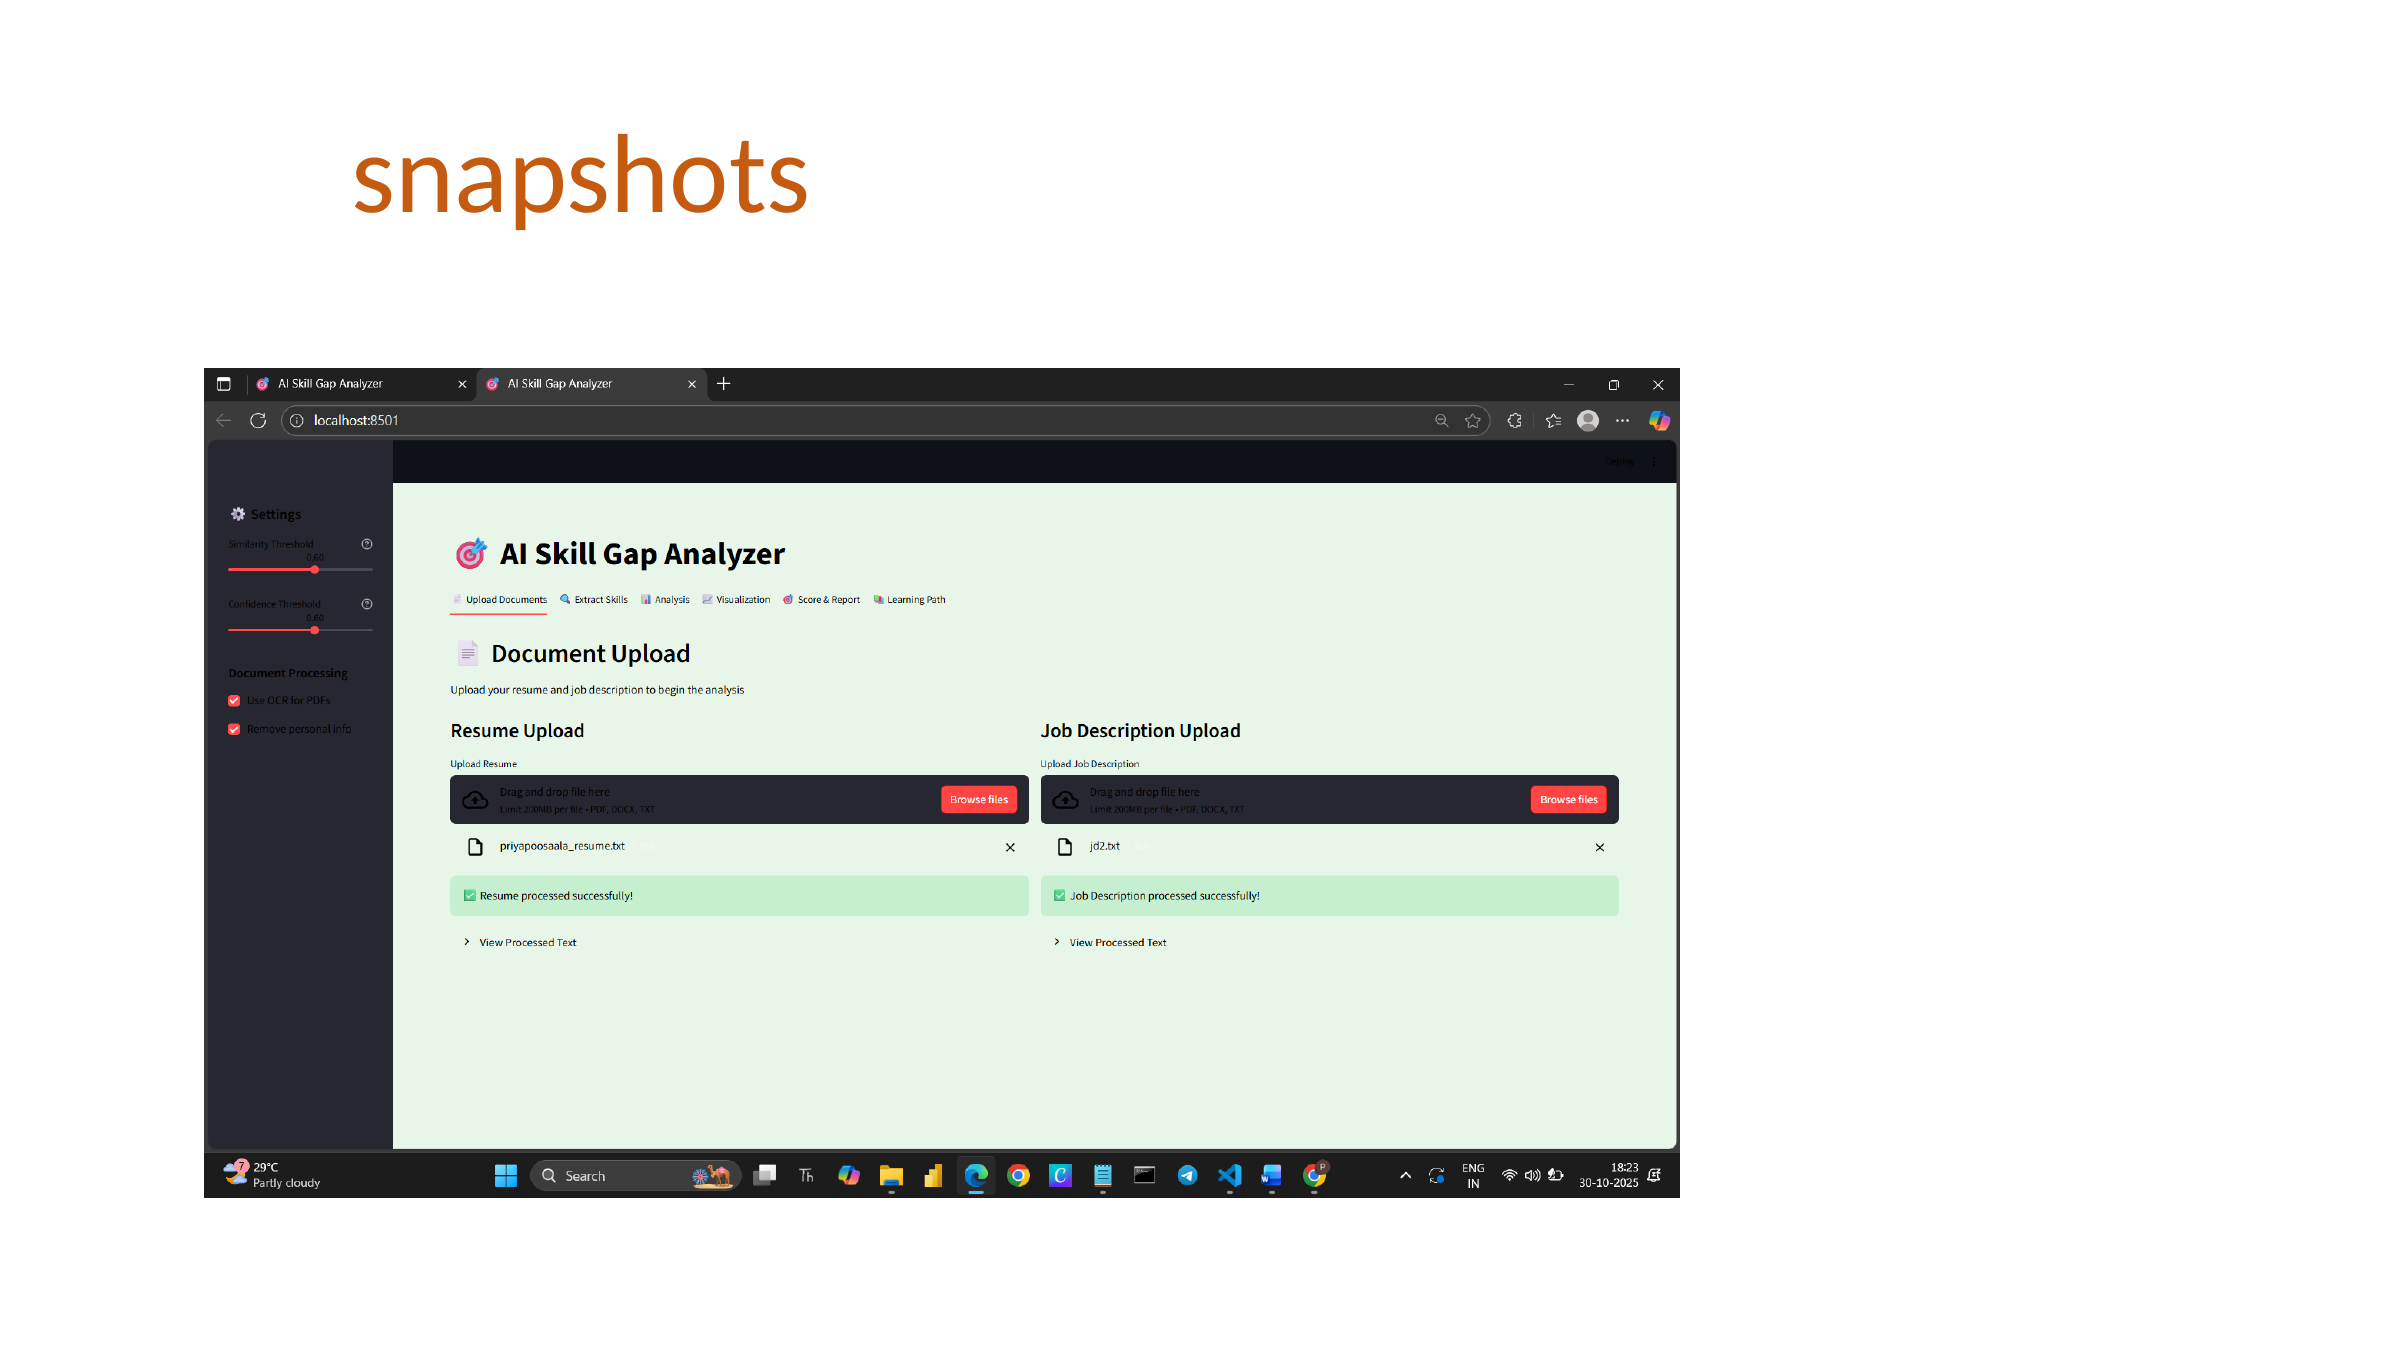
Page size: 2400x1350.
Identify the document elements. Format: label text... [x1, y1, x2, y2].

picture [204, 368, 1680, 1199]
text_box snapshots [336, 92, 1802, 243]
